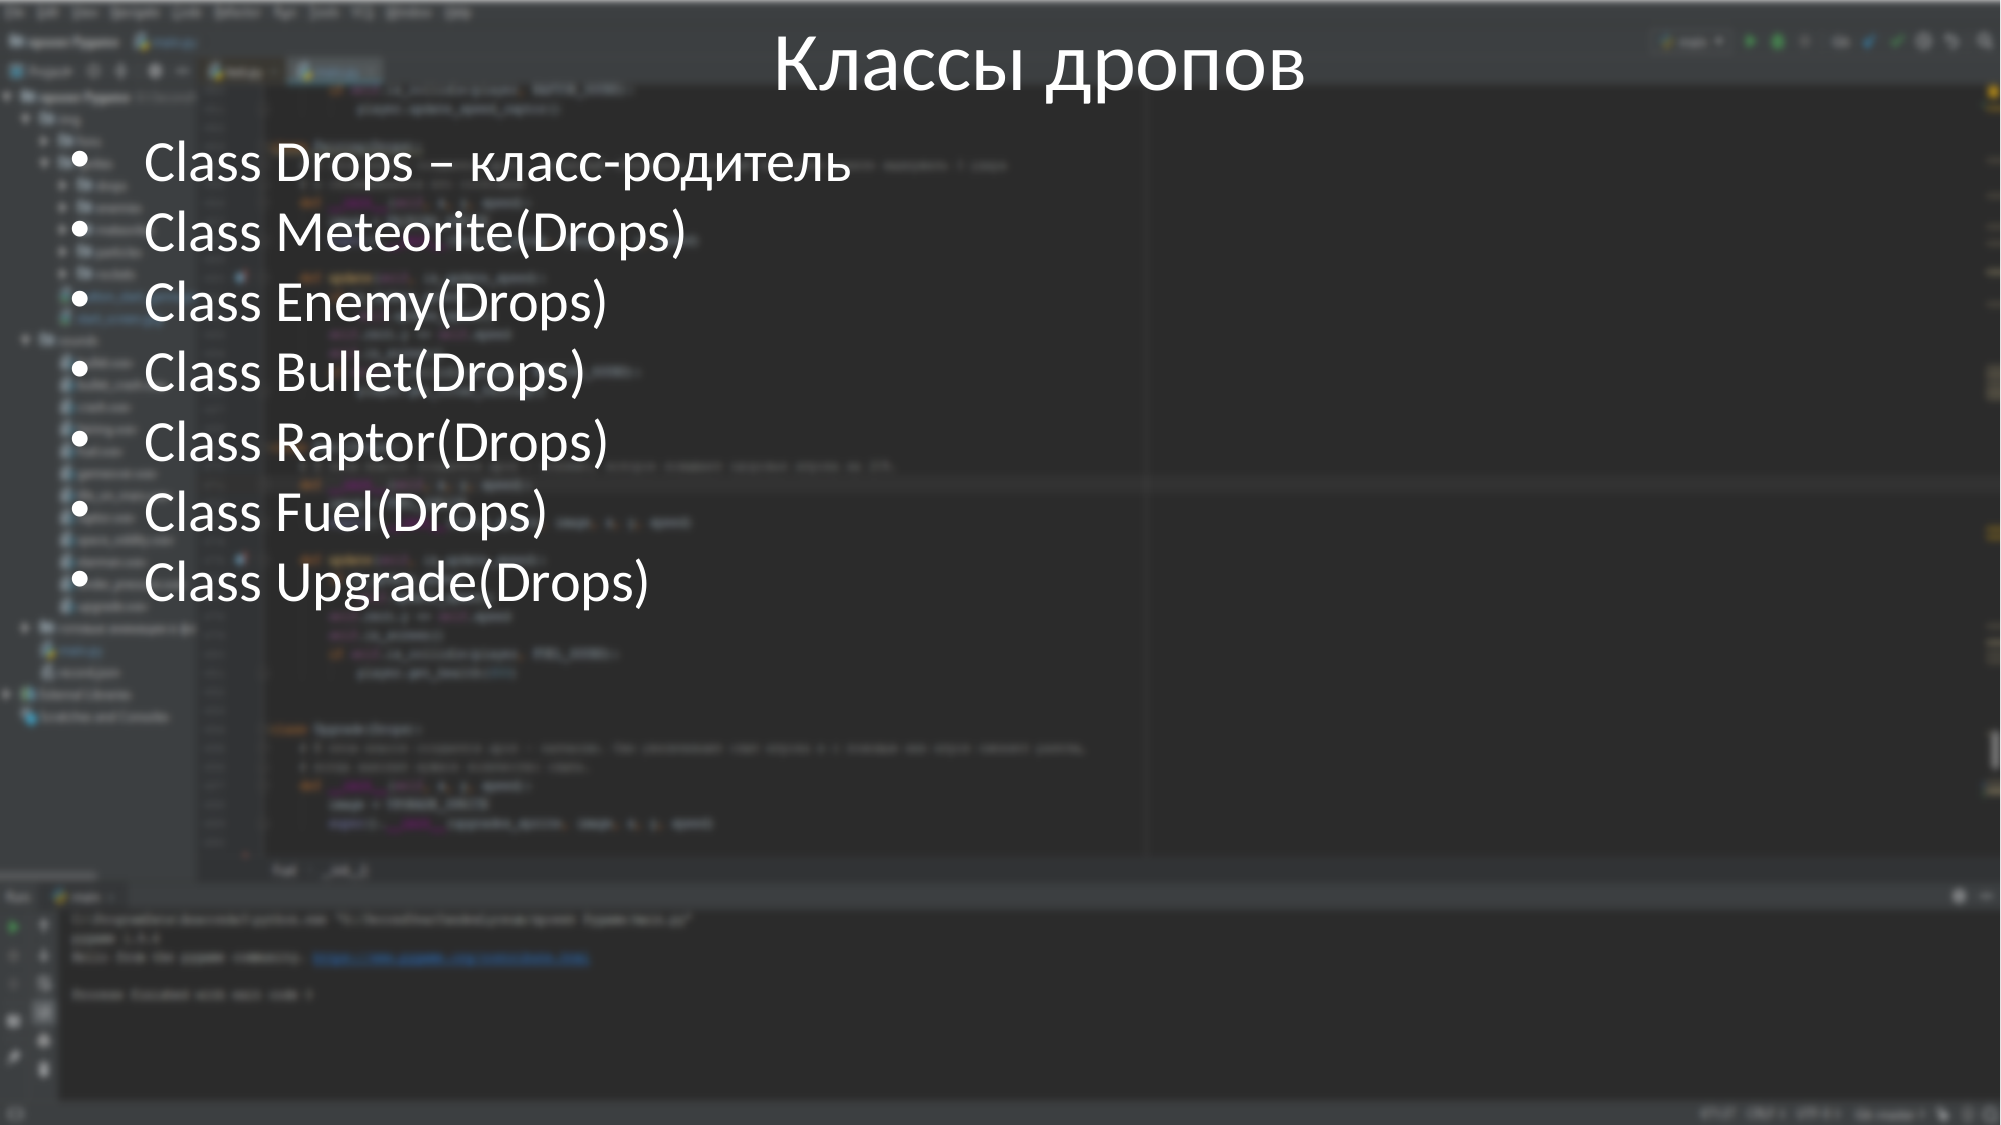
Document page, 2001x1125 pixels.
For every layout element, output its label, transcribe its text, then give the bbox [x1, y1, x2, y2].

text_box Class Drops – класс-родитель Class Meteorite(Drops) Class Enemy(Drops) Class Bullet(Drops) Class Raptor(Drops) Class Fuel(Drops) Class Upgrade(Drops) [54, 116, 867, 691]
picture [0, 0, 2001, 1125]
text_box Классы дропов [759, 0, 1323, 115]
